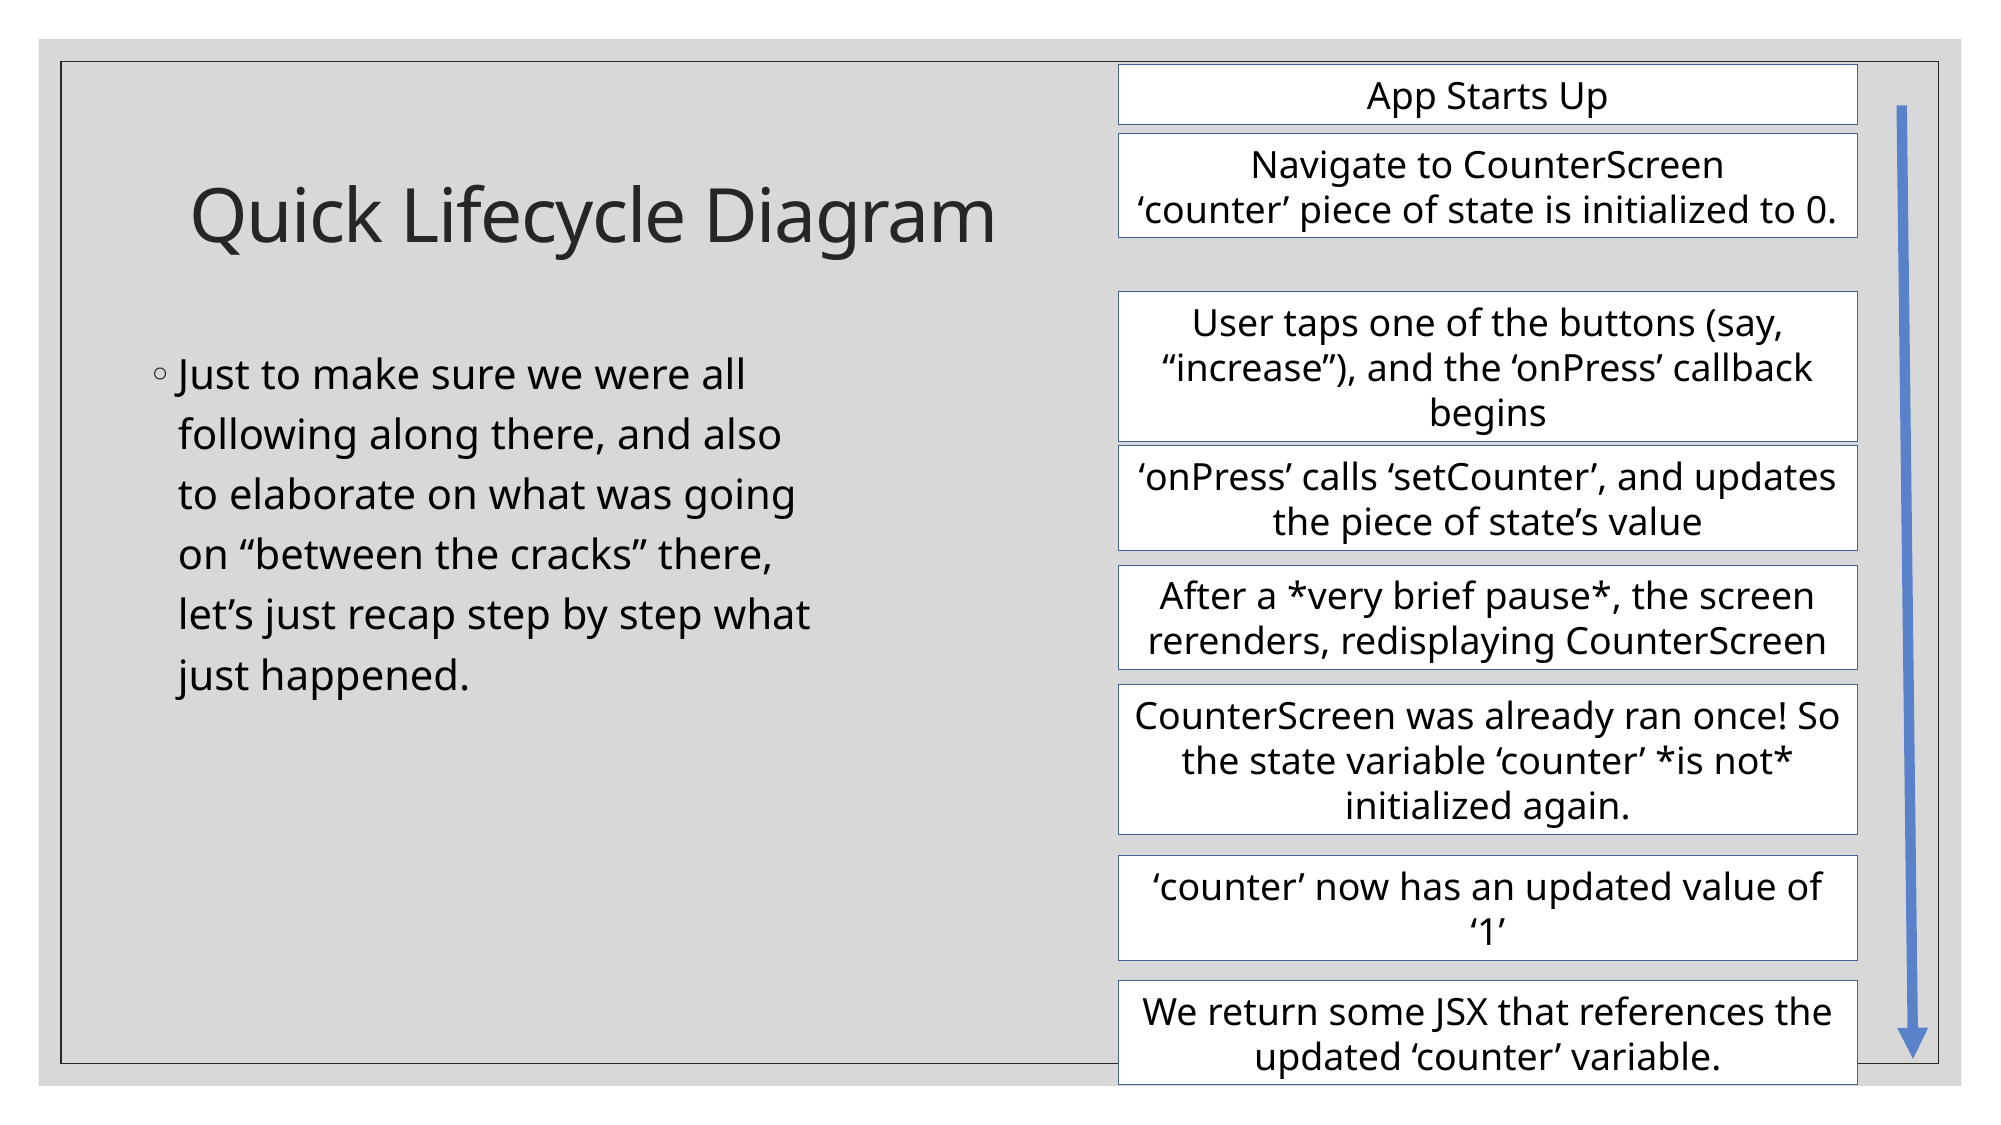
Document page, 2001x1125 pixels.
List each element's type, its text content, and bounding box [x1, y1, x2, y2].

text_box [1901, 105, 1914, 1059]
text_box CounterScreen was already ran once! So the state variable ‘counter’ *is not* initialized again. [1118, 684, 1858, 835]
text_box ‘onPress’ calls ‘setCounter’, and updates the piece of state’s value [1118, 445, 1858, 551]
title Quick Lifecycle Diagram [174, 105, 1825, 331]
text_box App Starts Up [1118, 64, 1858, 125]
text_box We return some JSX that references the updated ‘counter’ variable. [1118, 980, 1858, 1085]
text_box After a *very brief pause*, the screen rerenders, redisplaying CounterScreen [1118, 565, 1858, 670]
text_box User taps one of the buttons (say, “increase”), and the ‘onPress’ callback begins [1118, 291, 1858, 442]
text_box Navigate to CounterScreen ‘counter’ piece of state is initialized to 0. [1118, 133, 1858, 238]
text_box ‘counter’ now has an updated value of ‘1’ [1118, 855, 1858, 961]
list Just to make sure we were all following along there, and also to elaborate on what was going on “between the cracks” there, let’s just recap step by step what just happened. [132, 330, 841, 962]
